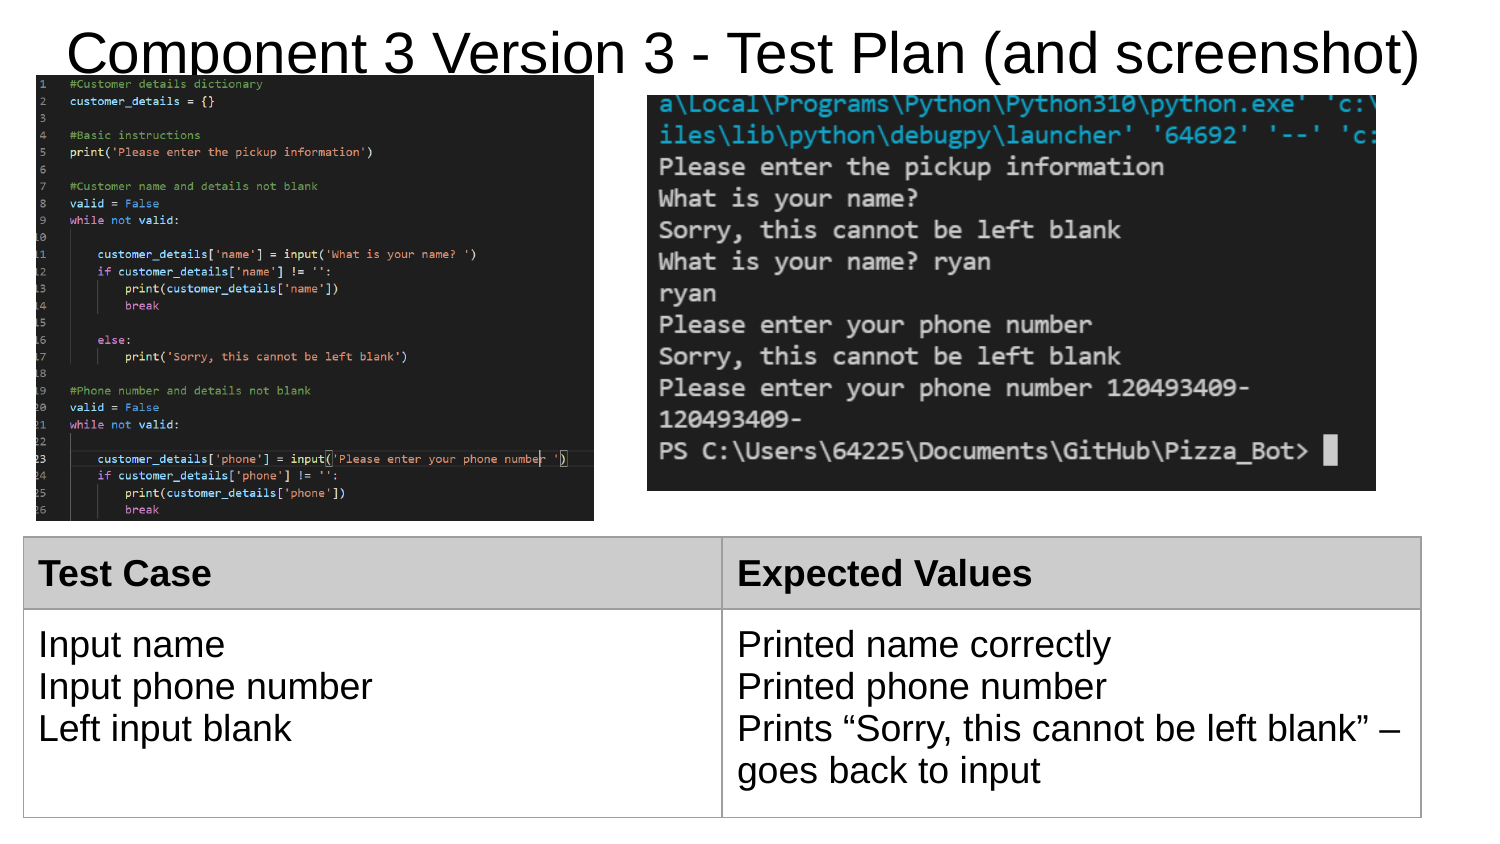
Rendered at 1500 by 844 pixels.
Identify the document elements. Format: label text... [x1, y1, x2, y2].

picture [35, 75, 595, 522]
title Component 3 Version 3 - Test Plan (and screenshot) [51, 0, 1449, 94]
table_header Test Case [24, 538, 721, 608]
picture [647, 95, 1376, 491]
table_header Expected Values [723, 538, 1420, 608]
table_cell Input name Input phone number Left input blank [24, 610, 721, 817]
table_cell Printed name correctly Printed phone number Prints “Sorry, this cannot be left blank” – goes back to input [723, 610, 1420, 817]
